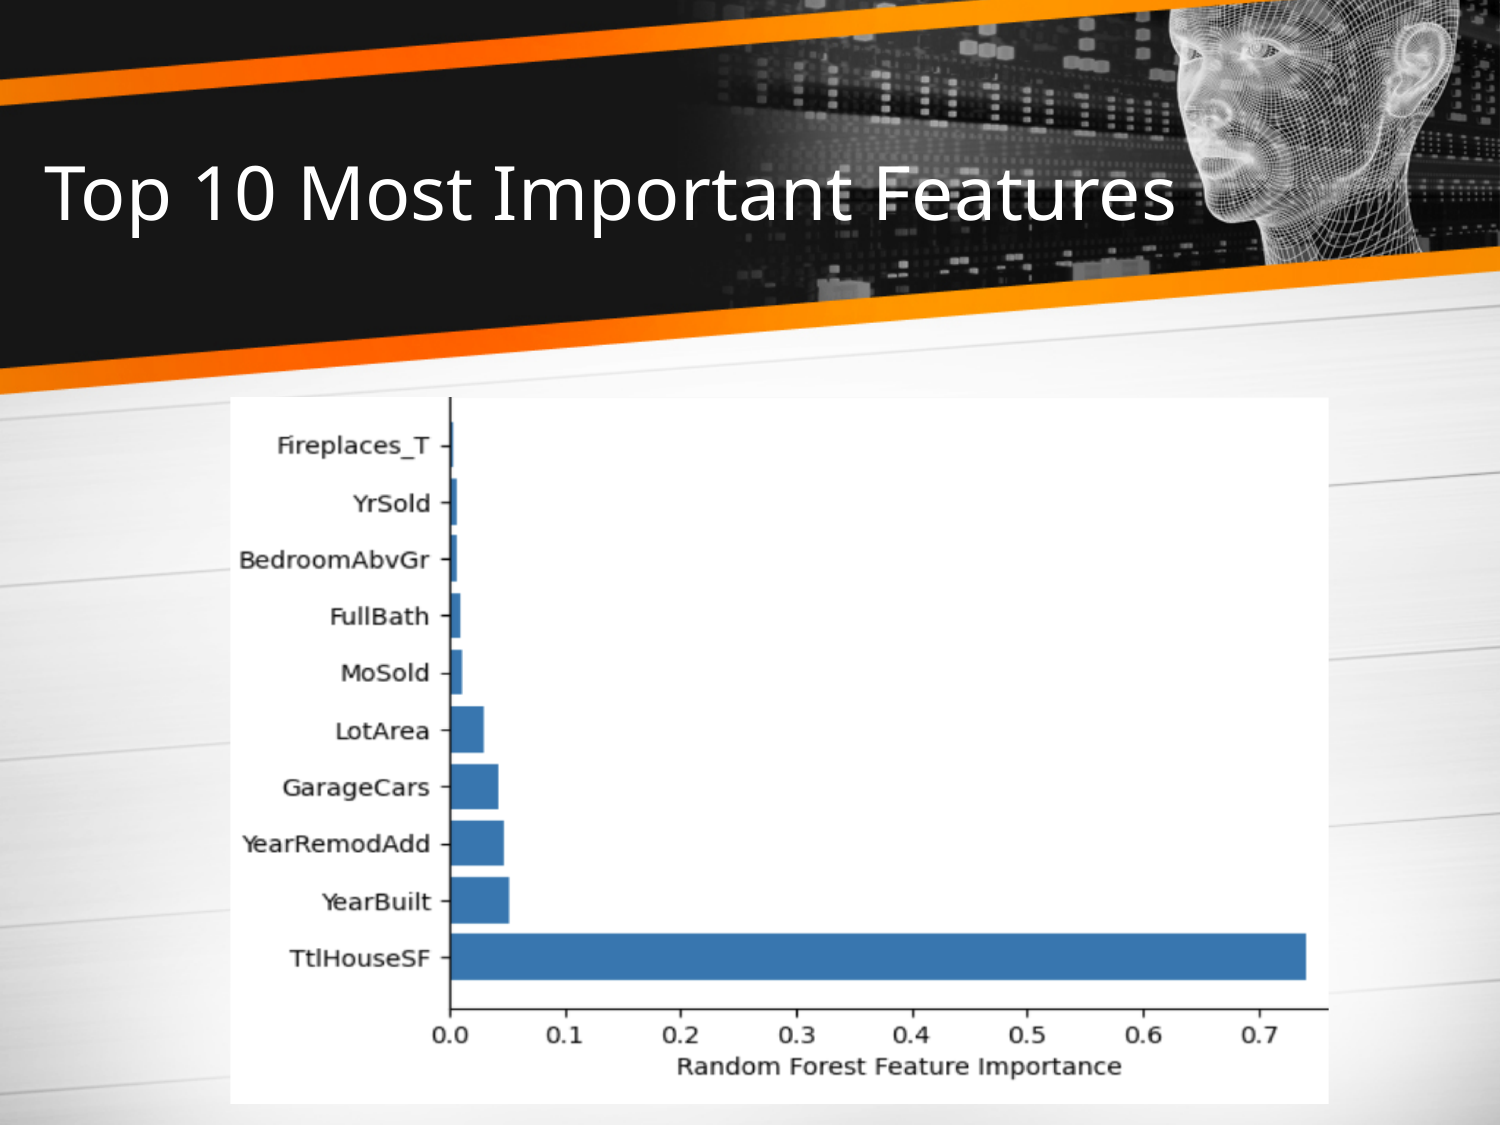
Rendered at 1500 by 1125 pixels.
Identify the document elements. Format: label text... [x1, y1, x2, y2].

picture [0, 0, 1500, 1125]
title Top 10 Most Important Features [29, 78, 1282, 303]
